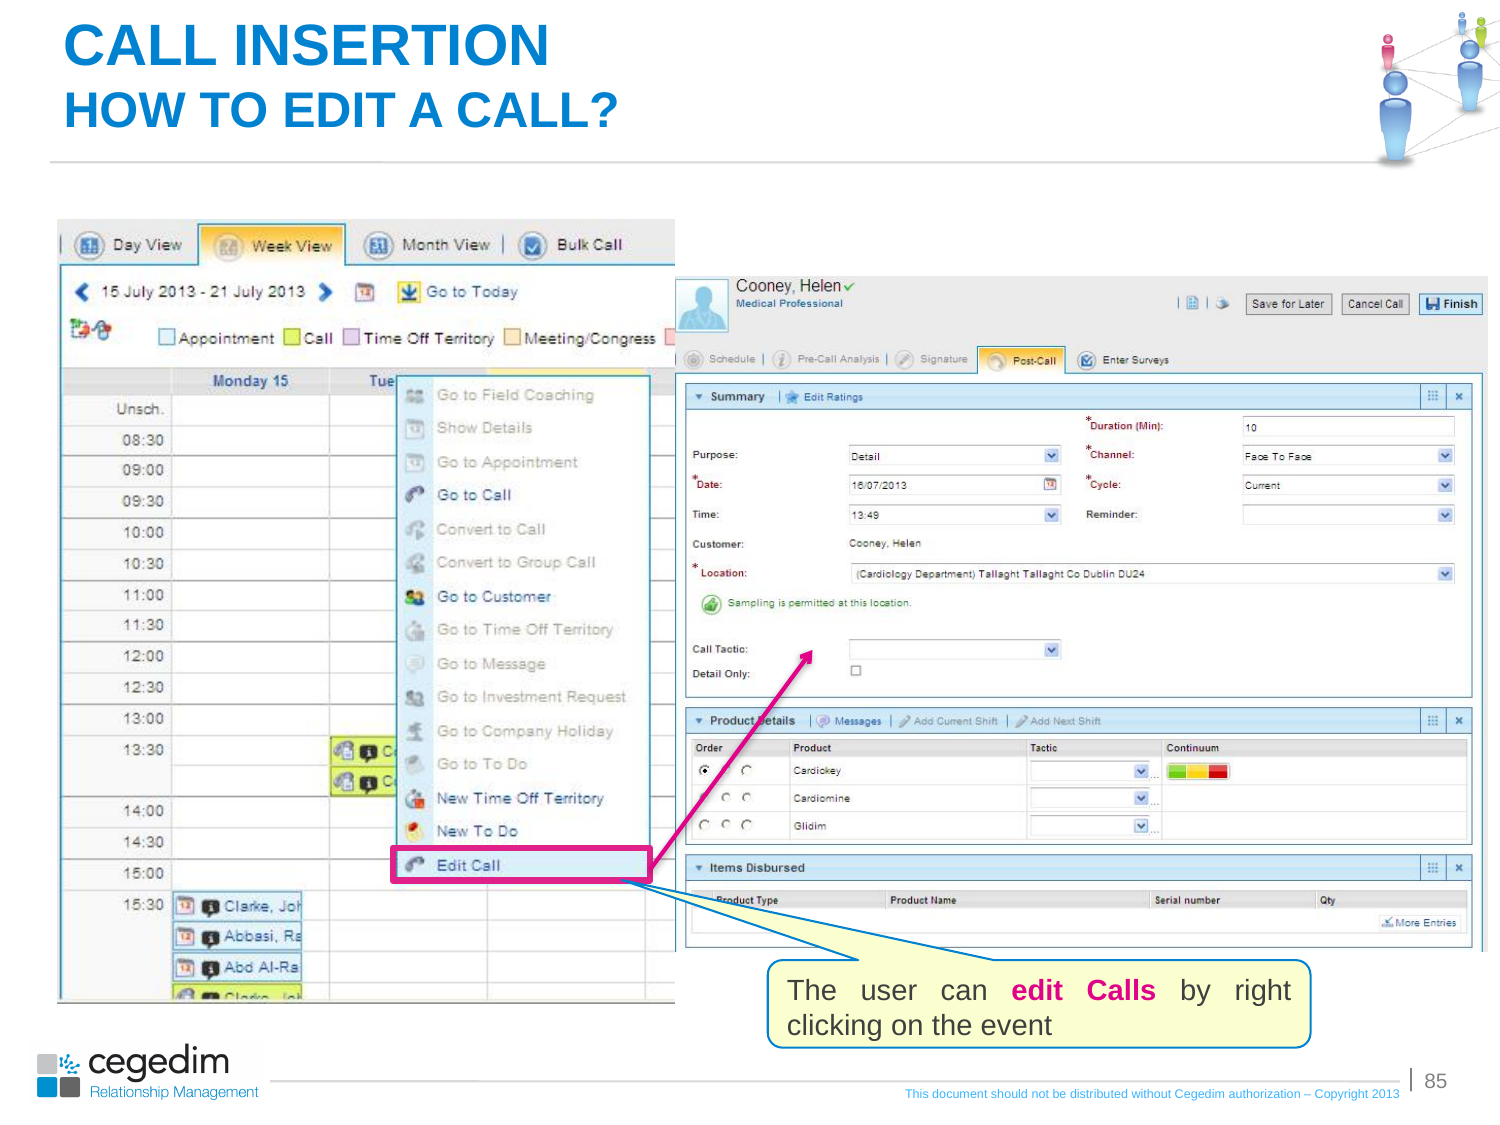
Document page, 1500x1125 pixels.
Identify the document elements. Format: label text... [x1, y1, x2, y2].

picture [29, 1040, 262, 1104]
text_box The user can edit Calls by right clicking on the event [767, 962, 1311, 1048]
title CALL INSERTION HOW TO EDIT A CALL? [41, 7, 1410, 138]
picture [56, 219, 1488, 1005]
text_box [649, 649, 813, 870]
picture [1364, 0, 1500, 179]
